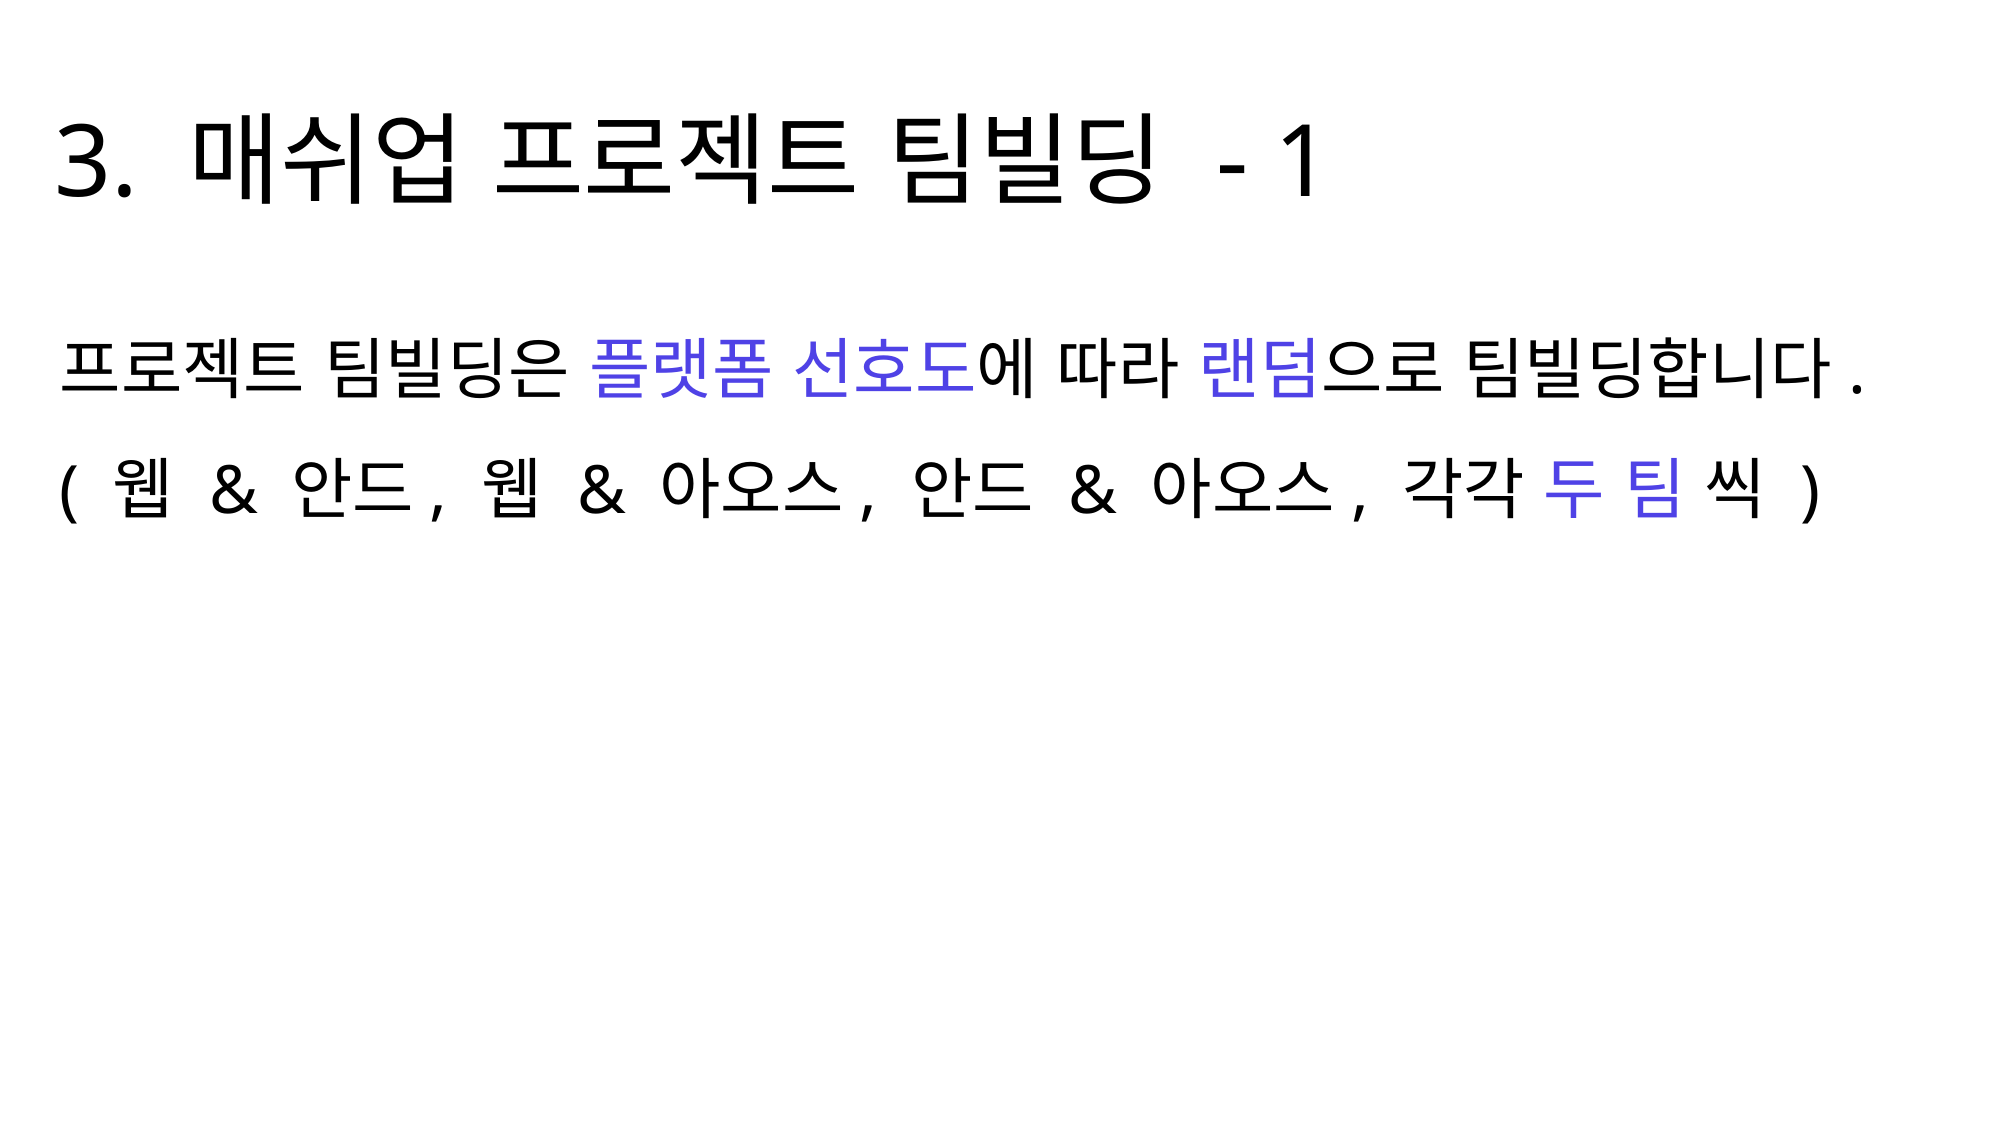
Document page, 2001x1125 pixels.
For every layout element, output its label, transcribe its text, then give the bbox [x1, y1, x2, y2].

text_box 3. 매쉬업 프로젝트 팀빌딩 - 1 [39, 88, 1347, 224]
text_box 프로젝트 팀빌딩은 플랫폼 선호도에 따라 랜덤으로 팀빌딩합니다. ( 웹 & 안드, 웹 & 아오스, 안드 & 아오스, 각각 두 팀 씩 ) [44, 279, 1951, 535]
